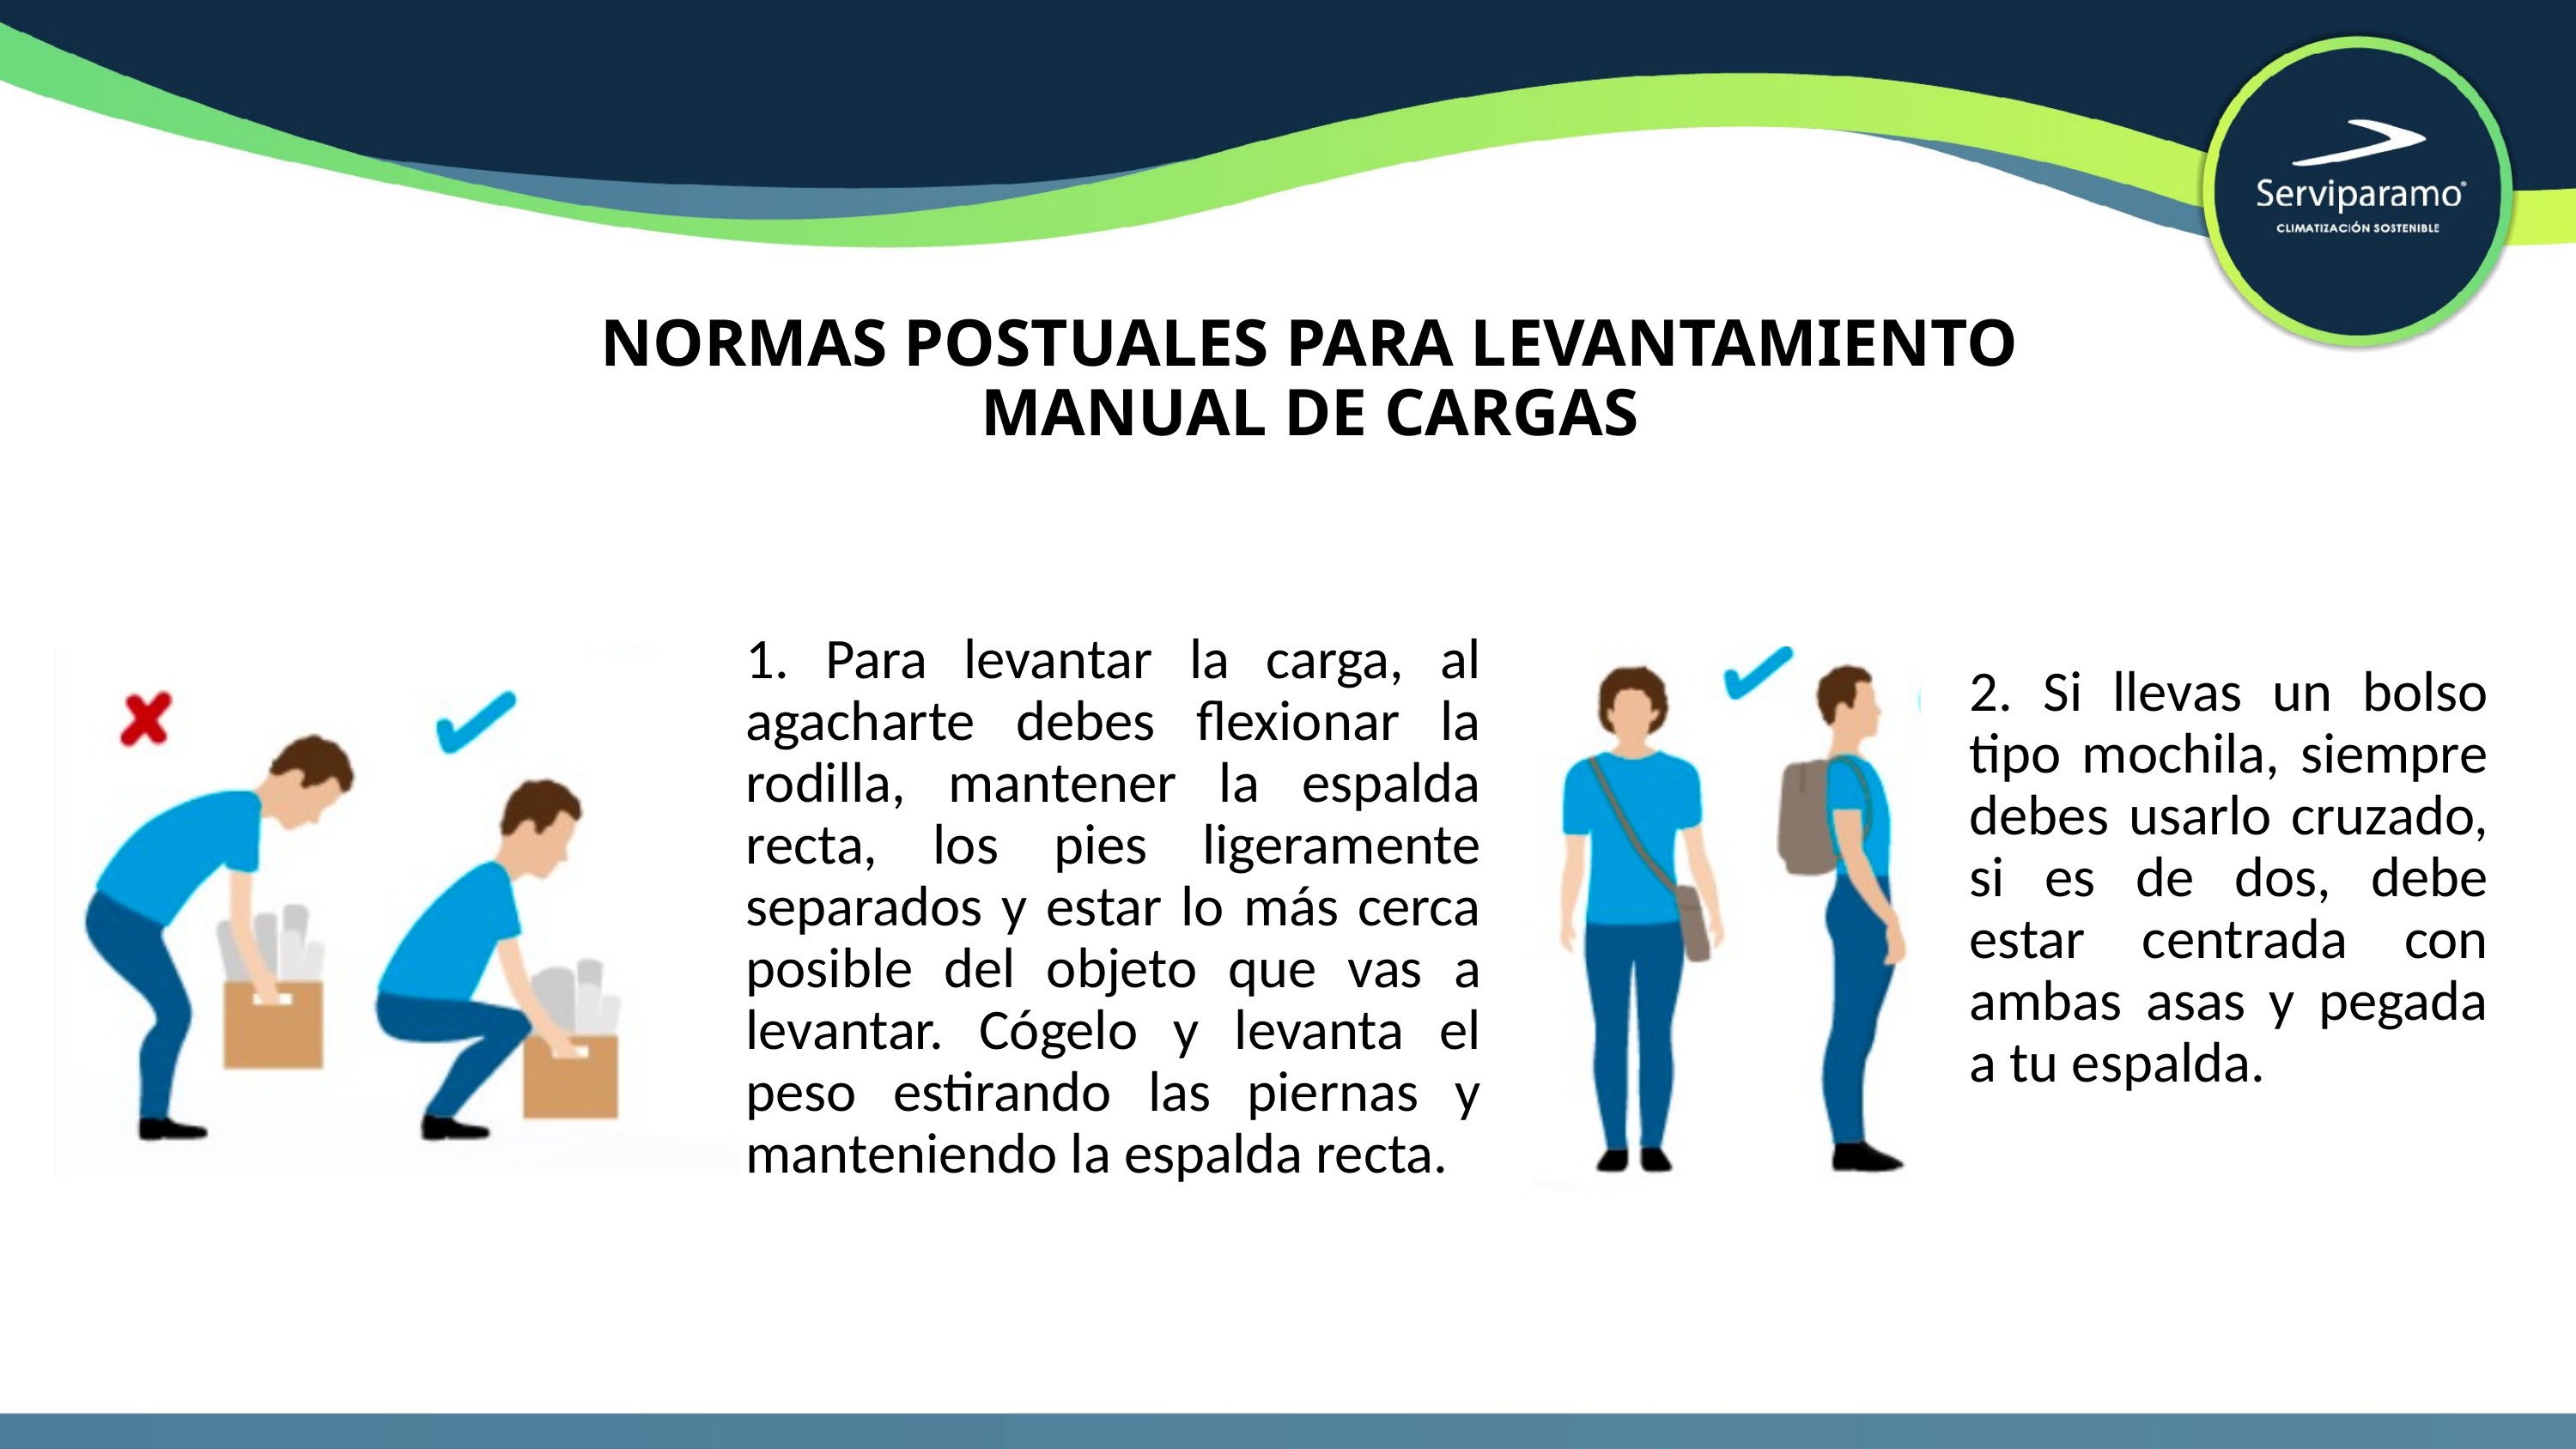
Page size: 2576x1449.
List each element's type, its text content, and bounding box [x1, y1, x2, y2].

text_box NORMAS POSTUALES PARA LEVANTAMIENTO MANUAL DE CARGAS [489, 305, 2131, 456]
text_box 2. Si llevas un bolso tipo mochila, siempre debes usarlo cruzado, si es de dos, debe estar centrada con ambas asas y pegada a tu espalda. [1964, 656, 2494, 1100]
picture [0, 0, 2576, 1449]
text_box 1. Para levantar la carga, al agacharte debes flexionar la rodilla, mantener la espalda recta, los pies ligeramente separados y estar lo más cerca posible del objeto que vas a levantar. Cógelo y levanta el peso estirando las piernas y manteniendo la espalda recta. [740, 623, 1487, 1191]
